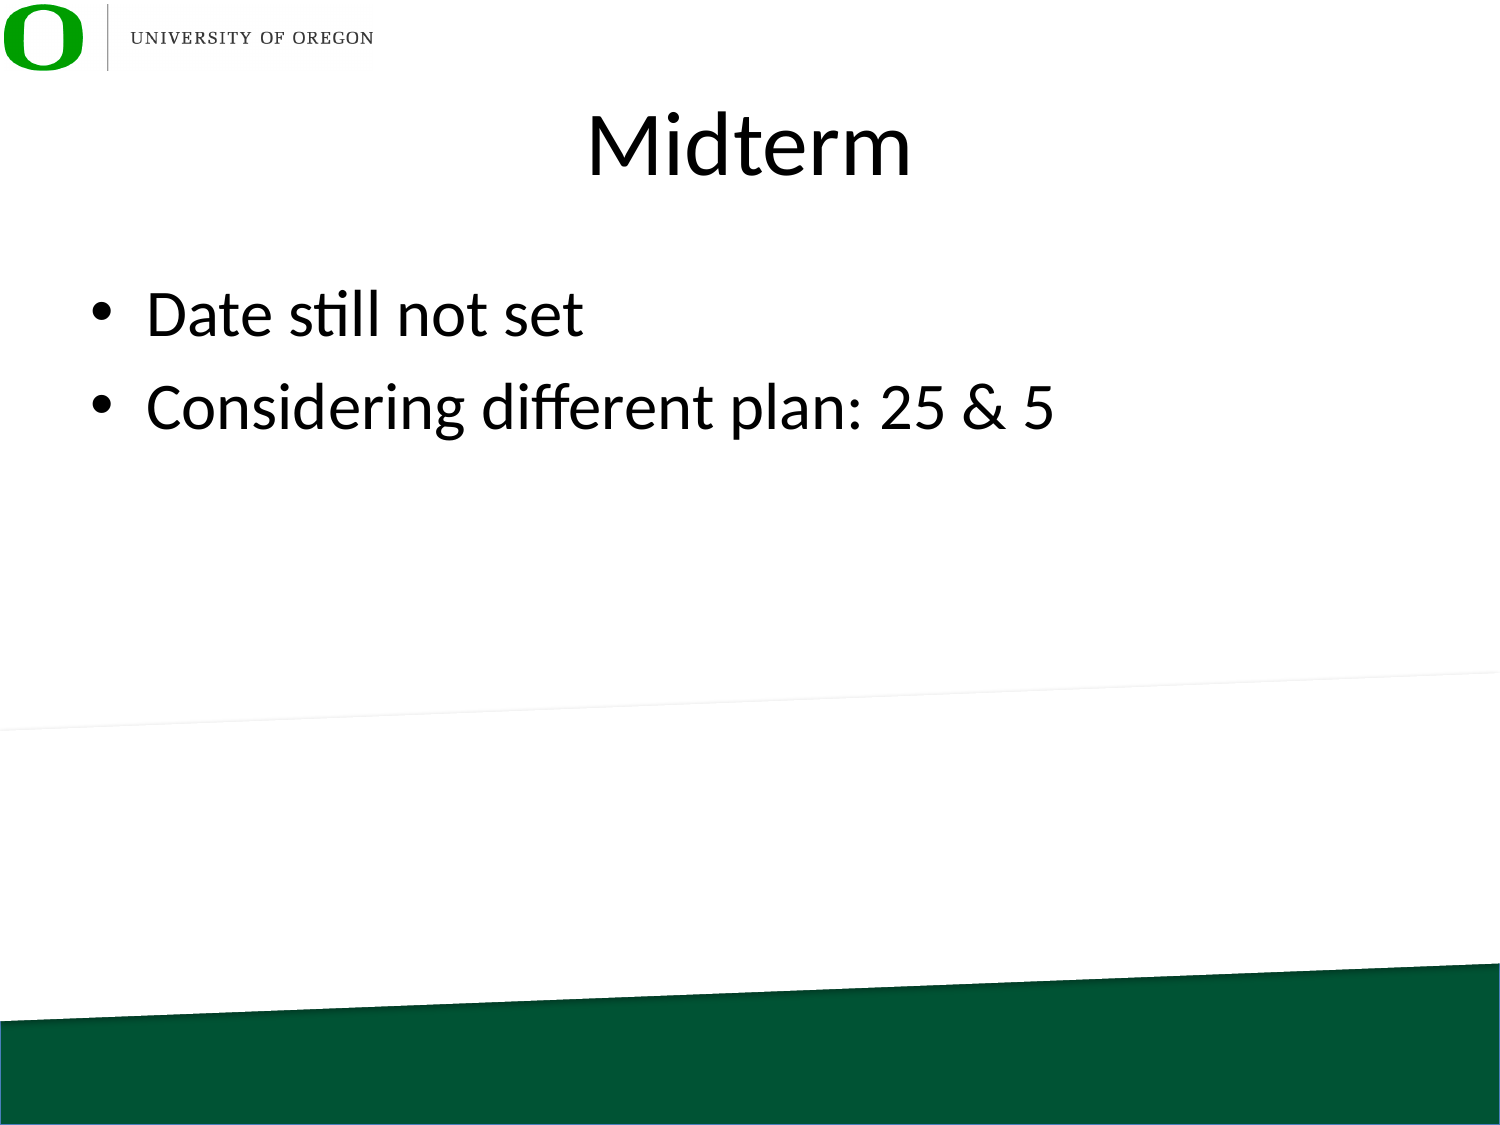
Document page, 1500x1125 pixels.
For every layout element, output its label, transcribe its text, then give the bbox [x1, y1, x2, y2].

list Date still not set Considering different plan: 25 & 5 [75, 262, 1425, 1005]
picture [4, 4, 373, 71]
title Midterm [75, 45, 1425, 233]
